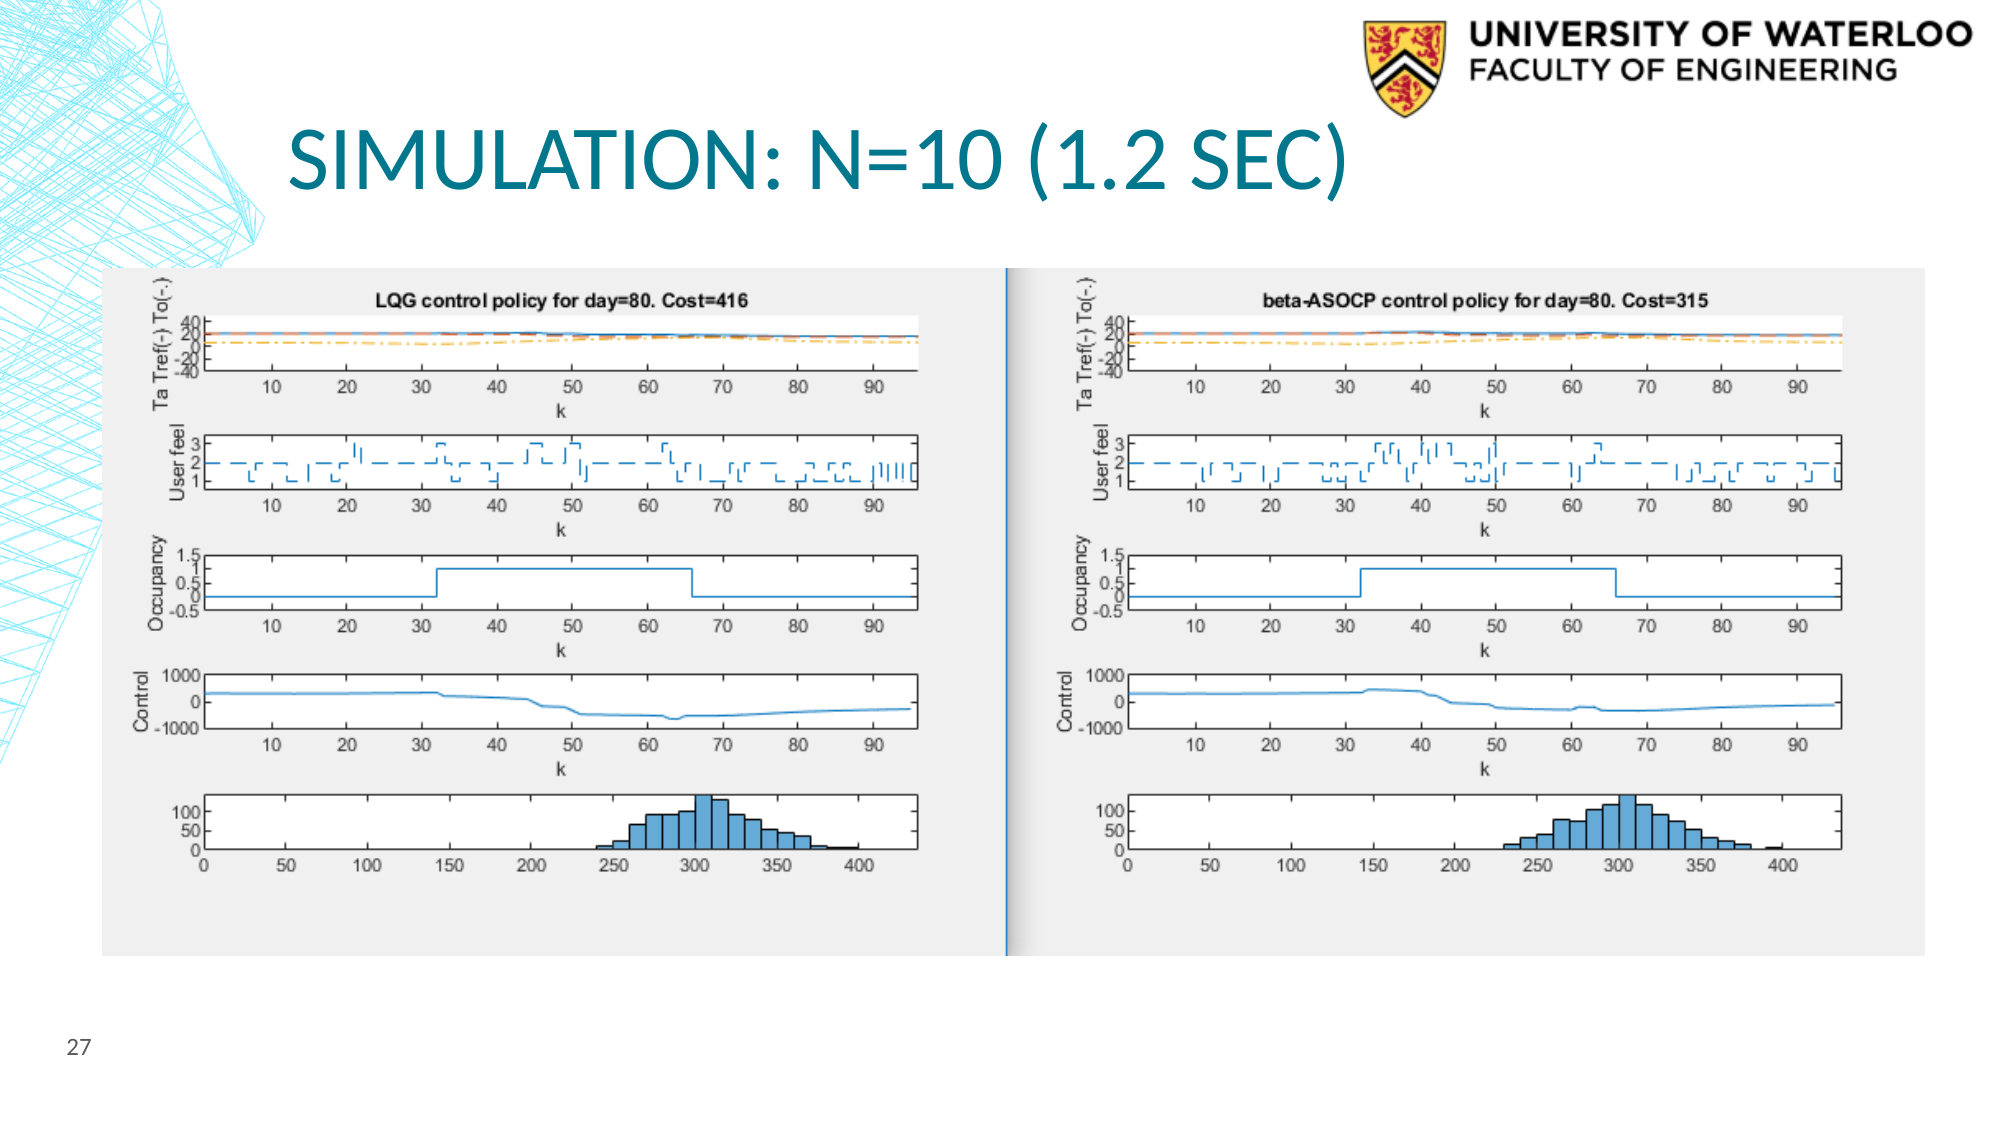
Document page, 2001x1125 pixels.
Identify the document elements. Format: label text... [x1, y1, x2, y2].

picture [0, 0, 2001, 1125]
slide_number 27 [51, 1028, 170, 1062]
title Simulation: N=10 (1.2 sec) [272, 88, 1810, 269]
